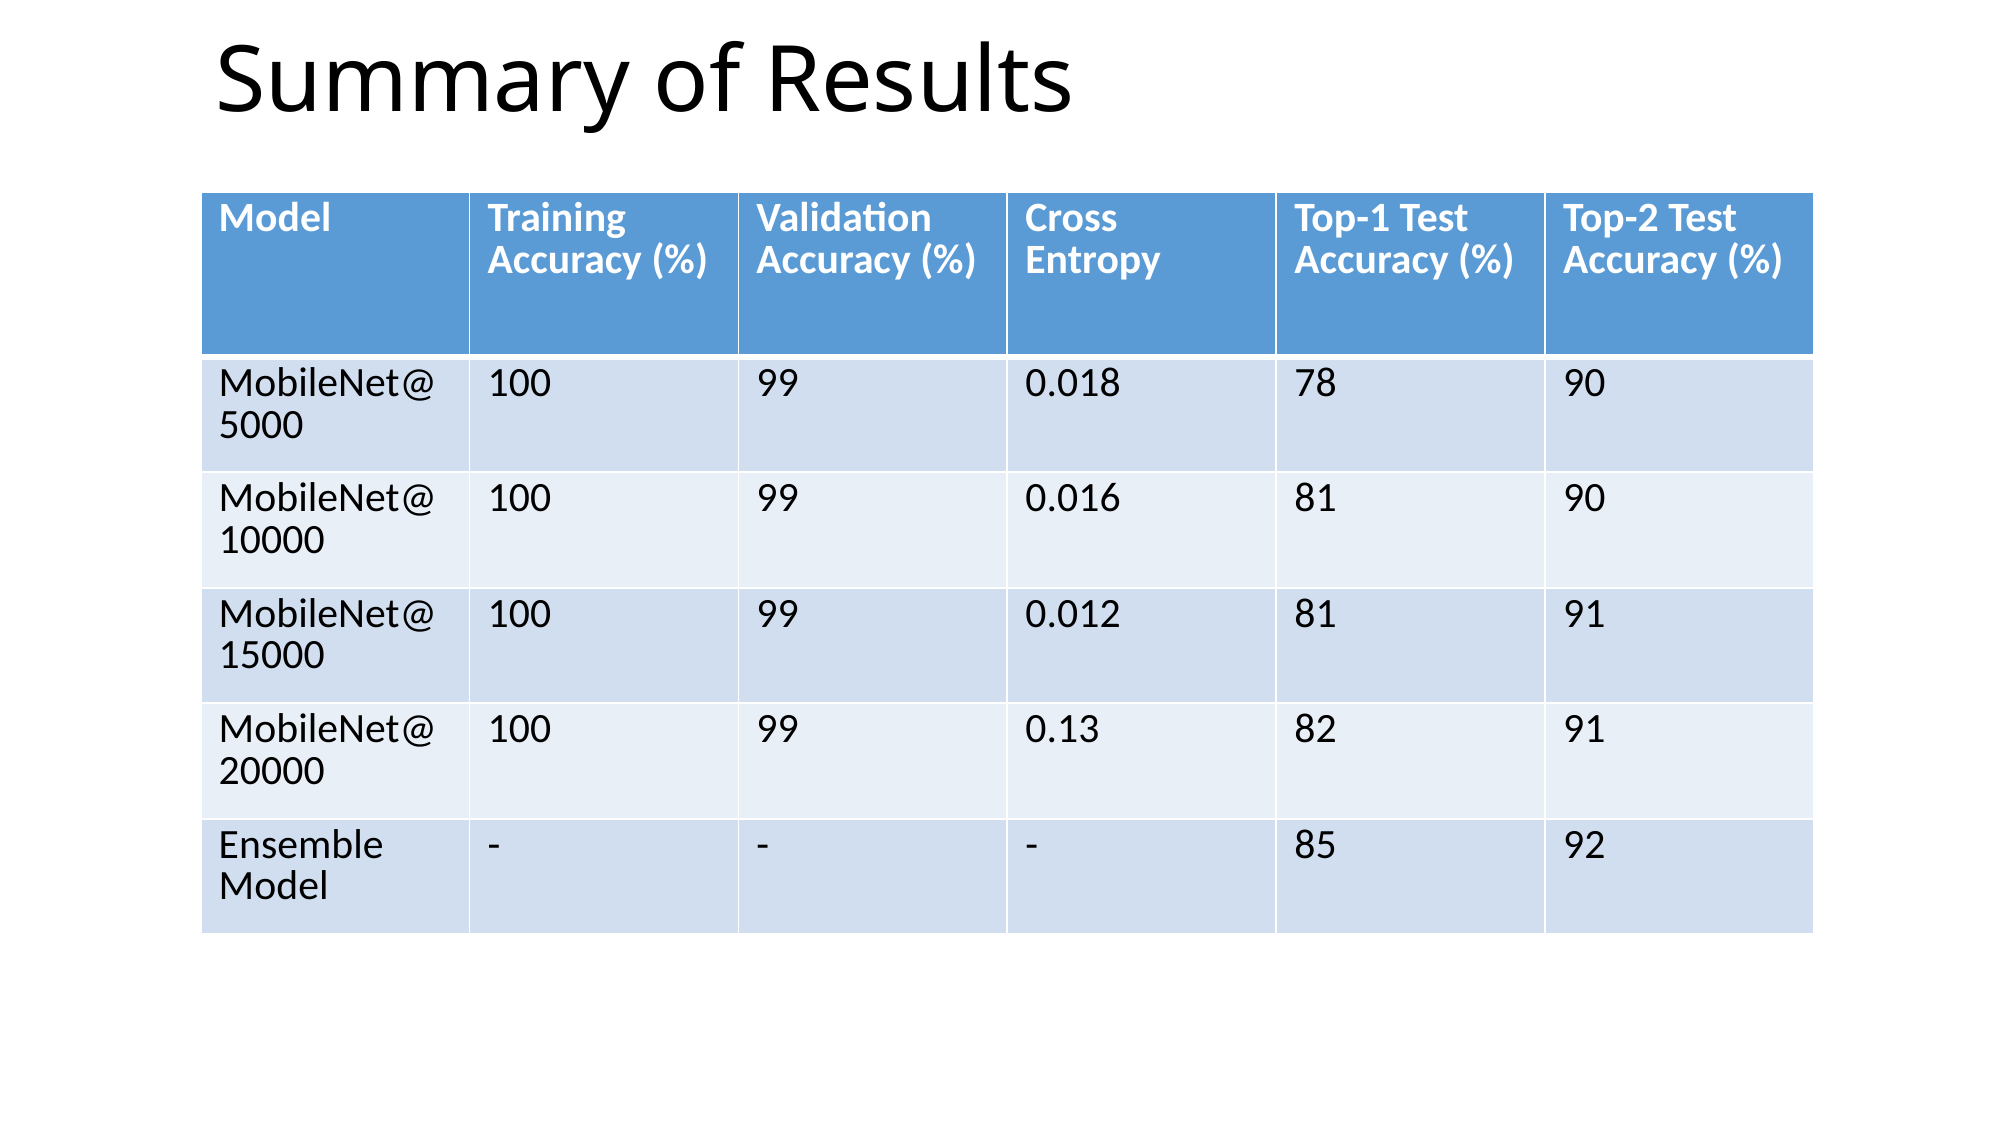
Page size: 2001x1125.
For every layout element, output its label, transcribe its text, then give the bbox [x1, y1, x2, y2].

table_cell Ensemble Model [202, 820, 469, 933]
table_cell 90 [1546, 360, 1813, 471]
table_header Top-1 Test Accuracy (%) [1277, 193, 1544, 354]
table_cell 0.13 [1008, 704, 1275, 818]
table_cell 100 [470, 704, 738, 818]
table_cell 81 [1277, 589, 1544, 702]
table_cell 0.012 [1008, 589, 1275, 702]
table_cell MobileNet@10000 [202, 473, 469, 587]
table_cell 92 [1546, 820, 1813, 933]
table_header Training Accuracy (%) [470, 193, 738, 354]
table_cell 91 [1546, 589, 1813, 702]
table_cell 0.016 [1008, 473, 1275, 587]
table_cell 99 [739, 704, 1006, 818]
table_cell 82 [1277, 704, 1544, 818]
table_cell 0.018 [1008, 360, 1275, 471]
table_header Top-2 Test Accuracy (%) [1546, 193, 1813, 354]
table_header Model [202, 193, 469, 354]
table_cell 90 [1546, 473, 1813, 587]
table_cell - [1008, 820, 1275, 933]
table_cell MobileNet@5000 [202, 360, 469, 471]
table_cell 78 [1277, 360, 1544, 471]
table_cell 85 [1277, 820, 1544, 933]
table_cell 99 [739, 360, 1006, 471]
table_cell MobileNet@15000 [202, 589, 469, 702]
table_cell 81 [1277, 473, 1544, 587]
table_cell MobileNet@20000 [202, 704, 469, 818]
table_cell 100 [470, 473, 738, 587]
table_cell 100 [470, 589, 738, 702]
table_cell 99 [739, 473, 1006, 587]
table_header Cross Entropy [1008, 193, 1275, 354]
table_cell - [470, 820, 738, 933]
table_cell 99 [739, 589, 1006, 702]
table_cell 91 [1546, 704, 1813, 818]
table_header Validation Accuracy (%) [739, 193, 1006, 354]
table_cell 100 [470, 360, 738, 471]
table_cell - [739, 820, 1006, 933]
title Summary of Results [200, 0, 1926, 191]
